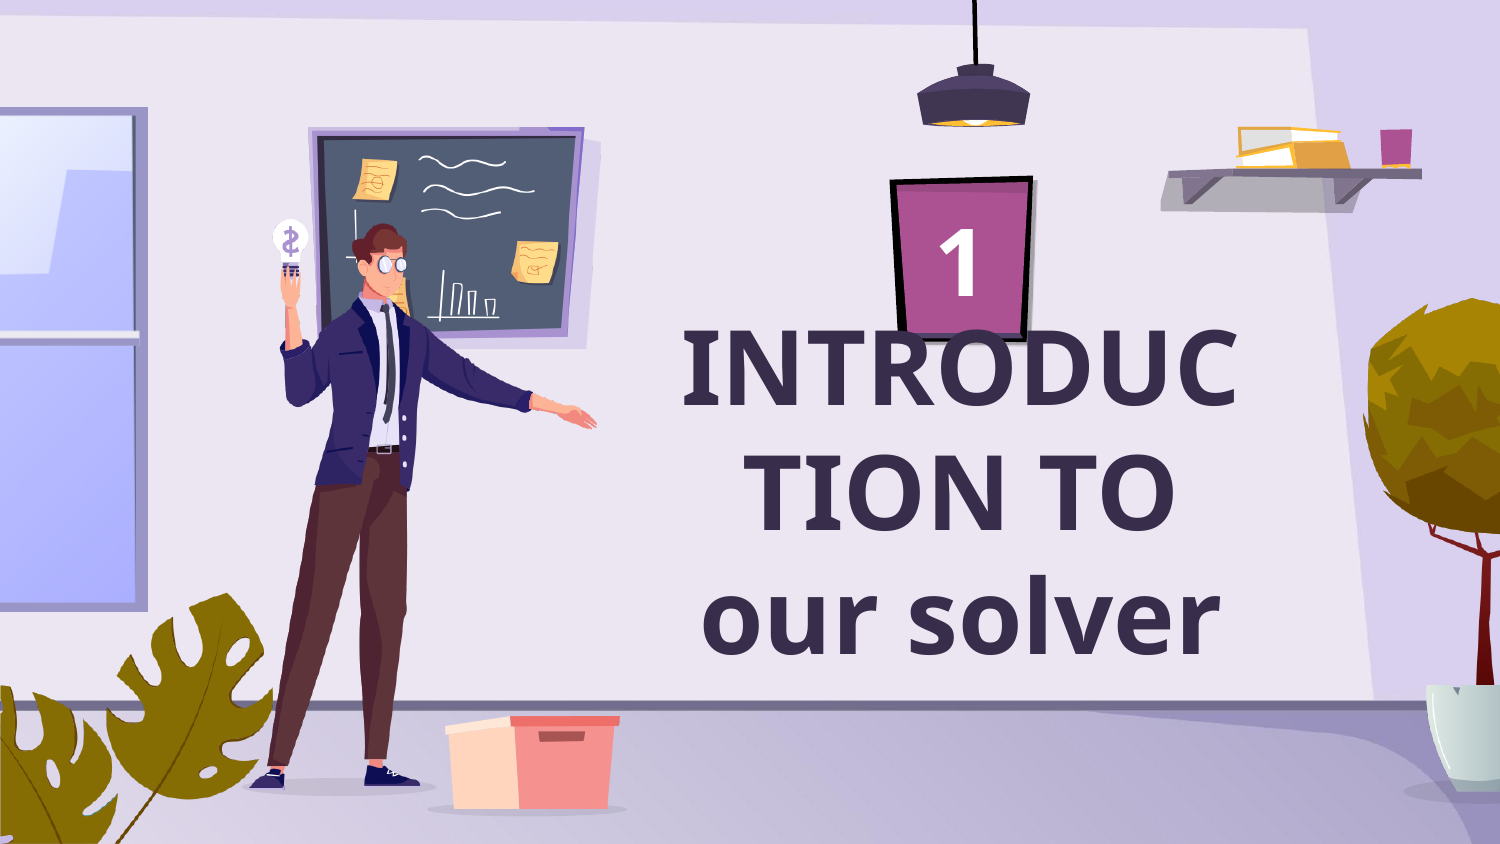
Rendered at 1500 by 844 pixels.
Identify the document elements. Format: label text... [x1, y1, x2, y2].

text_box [889, 175, 1034, 343]
text_box INTRODUCTION TO our solver [647, 366, 1276, 611]
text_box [241, 219, 597, 797]
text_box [426, 716, 628, 817]
picture [0, 0, 1500, 844]
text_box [1160, 126, 1423, 214]
